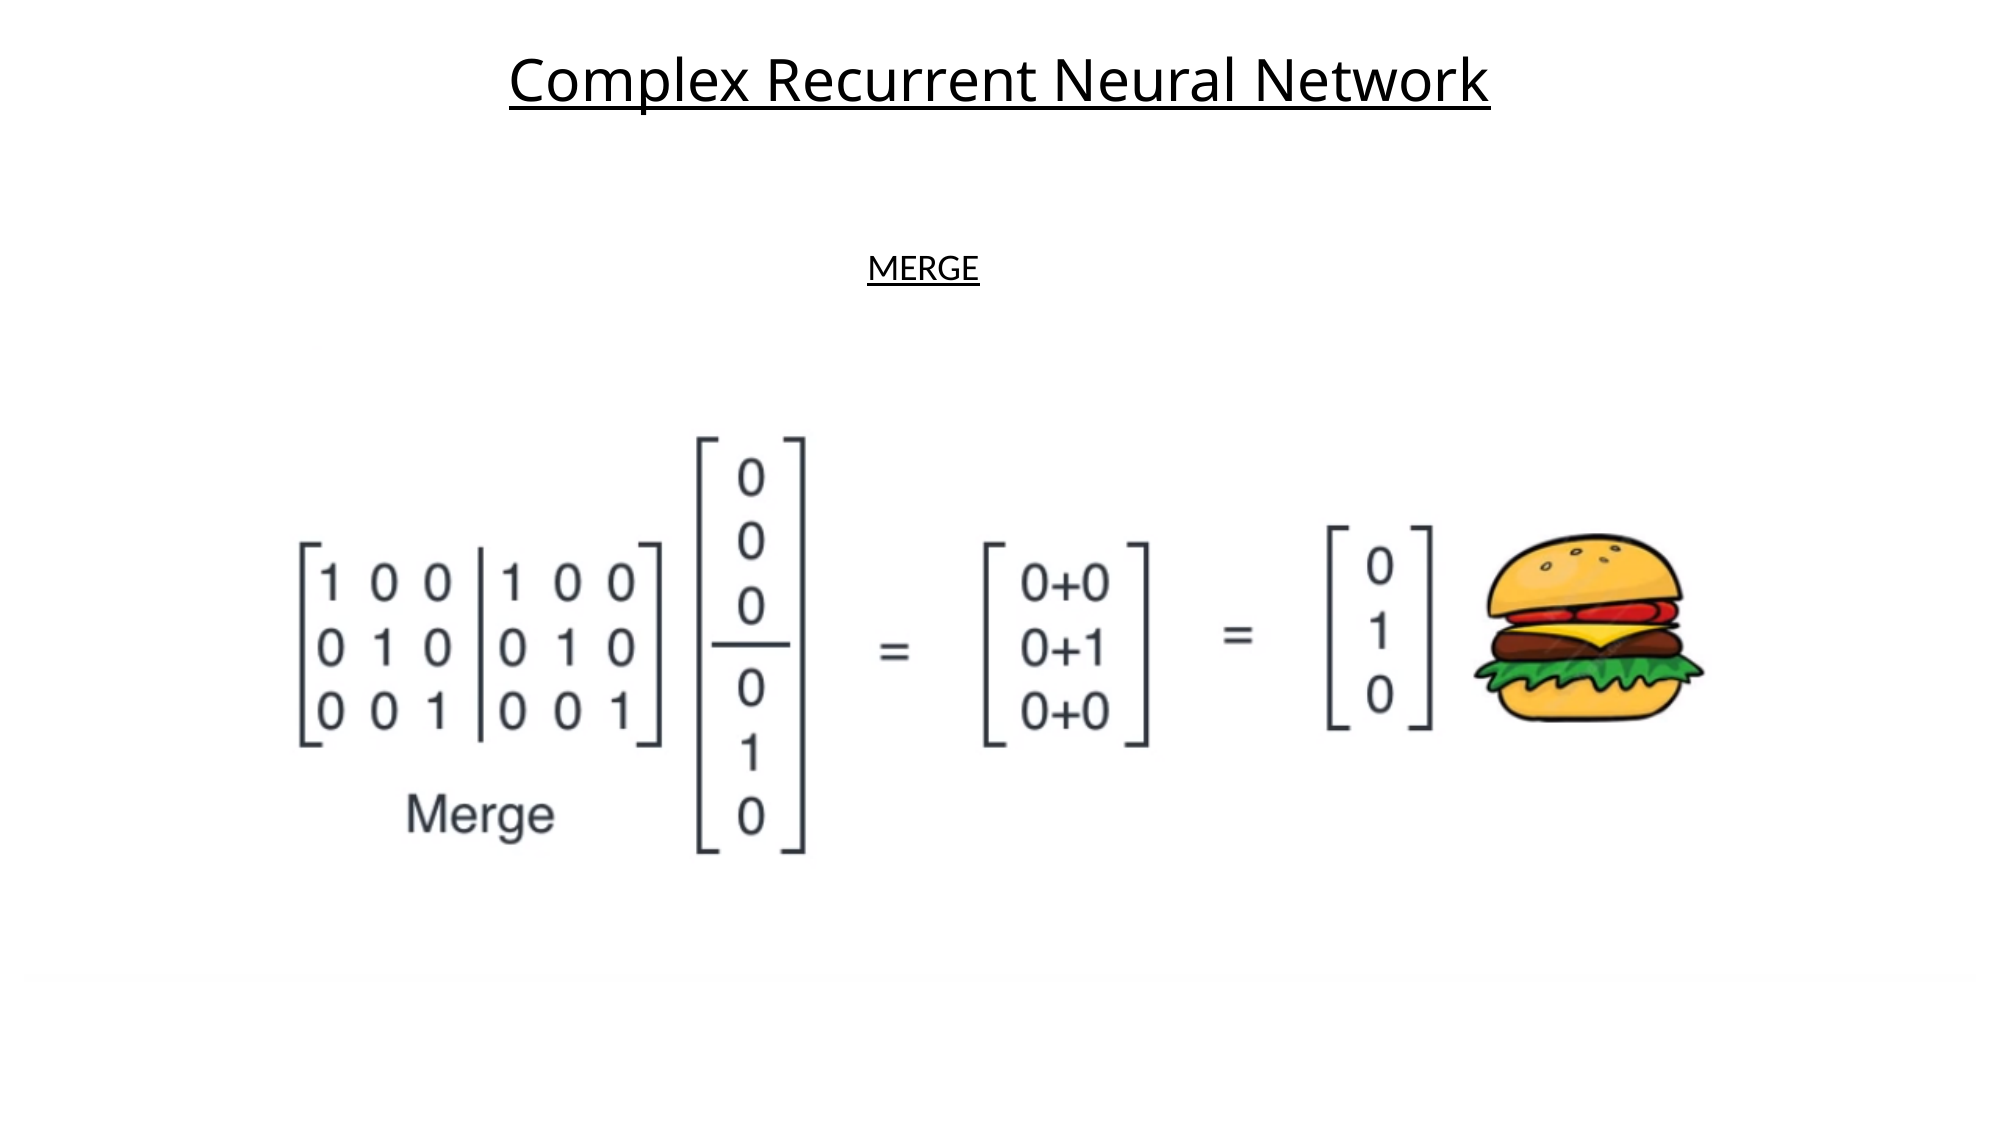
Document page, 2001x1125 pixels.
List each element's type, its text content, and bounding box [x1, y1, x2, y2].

text_box MERGE [722, 235, 1124, 296]
picture [24, 346, 1976, 982]
text_box Complex Recurrent Neural Network [137, 42, 1863, 122]
